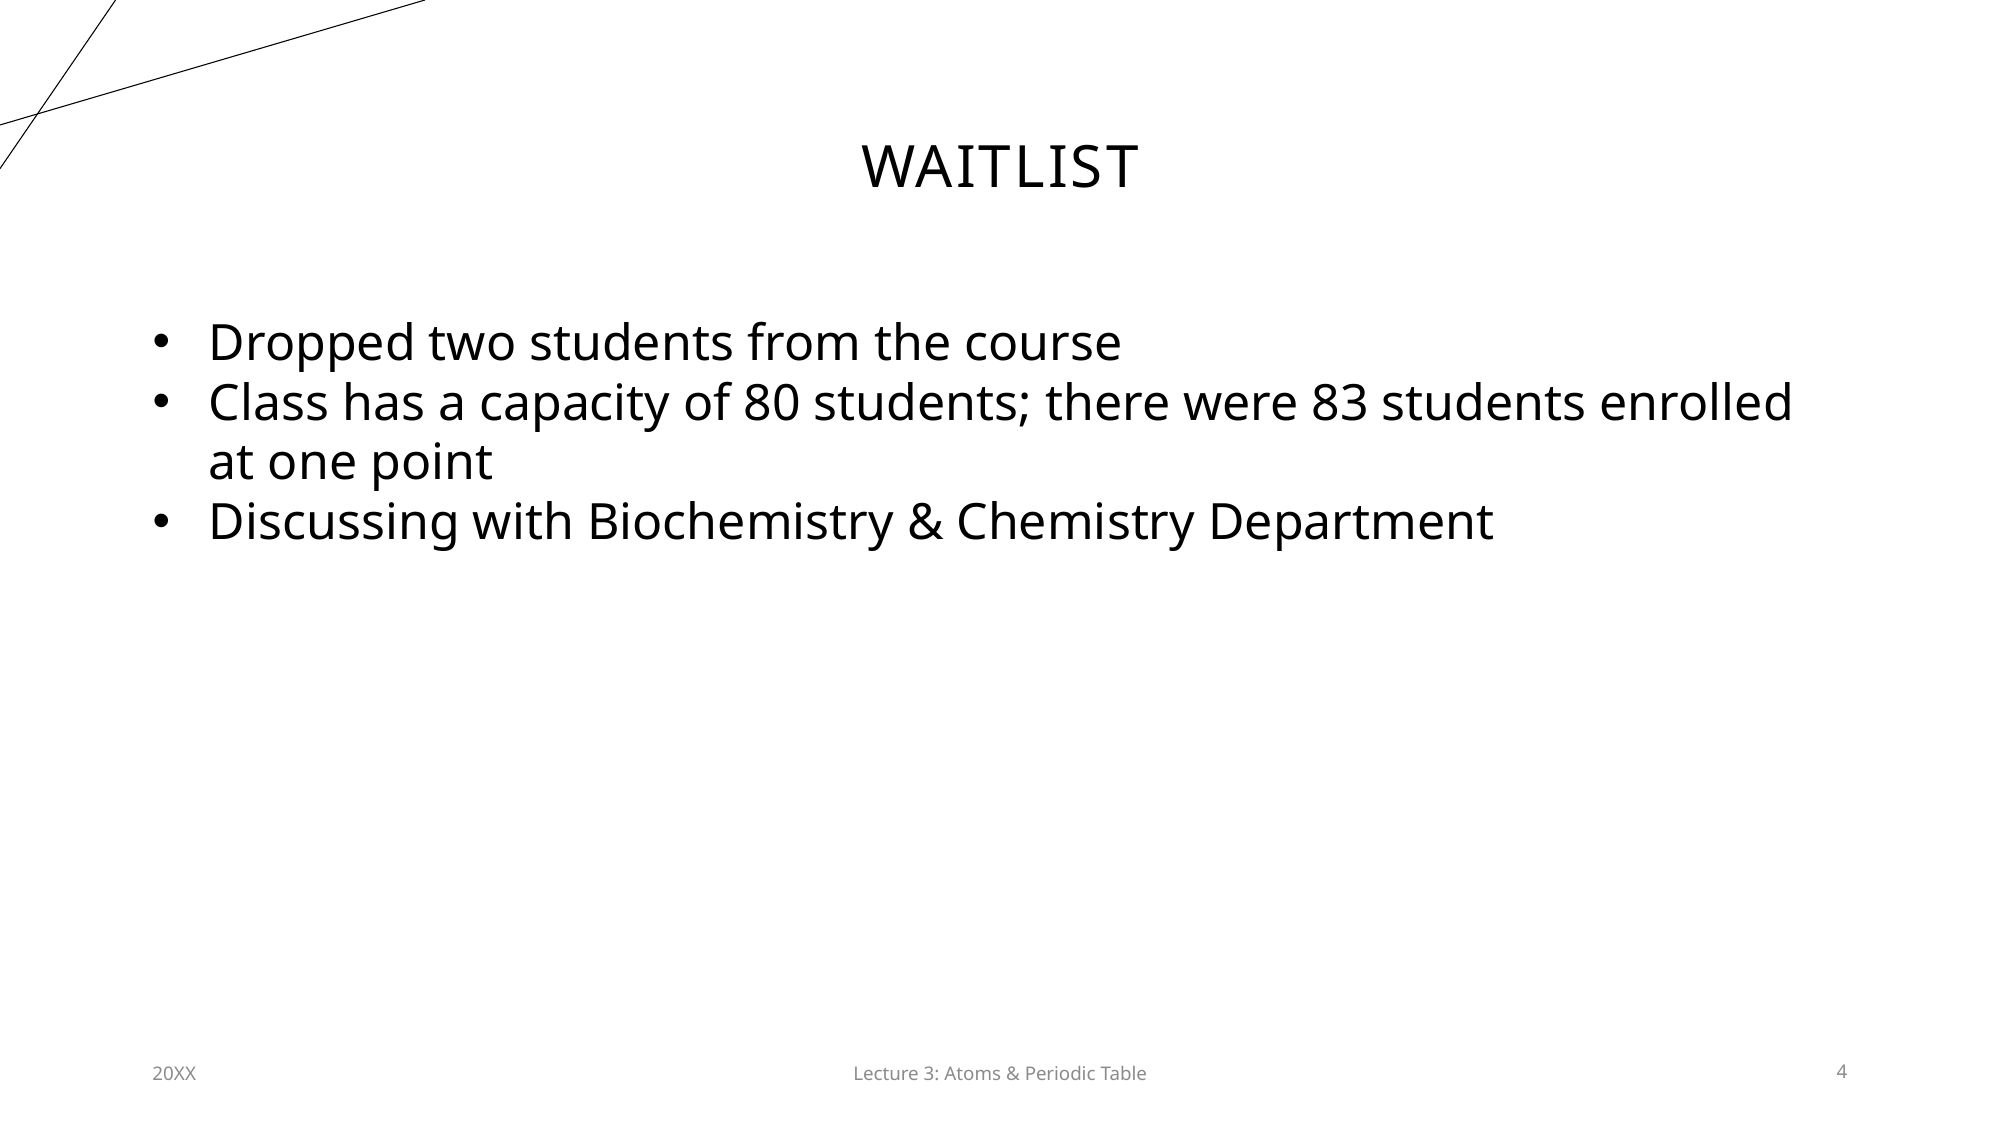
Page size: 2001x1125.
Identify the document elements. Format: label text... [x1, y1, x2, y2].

slide_number 4 [1412, 1042, 1863, 1103]
footer Lecture 3: Atoms & Periodic Table​ [662, 1042, 1338, 1103]
slide_number 20XX [137, 1042, 588, 1103]
text_box Dropped two students from the course Class has a capacity of 80 students; there were 83 students enrolled at one point Discussing with Biochemistry & Chemistry Department [137, 302, 1858, 558]
title waitlist [137, 59, 1863, 278]
